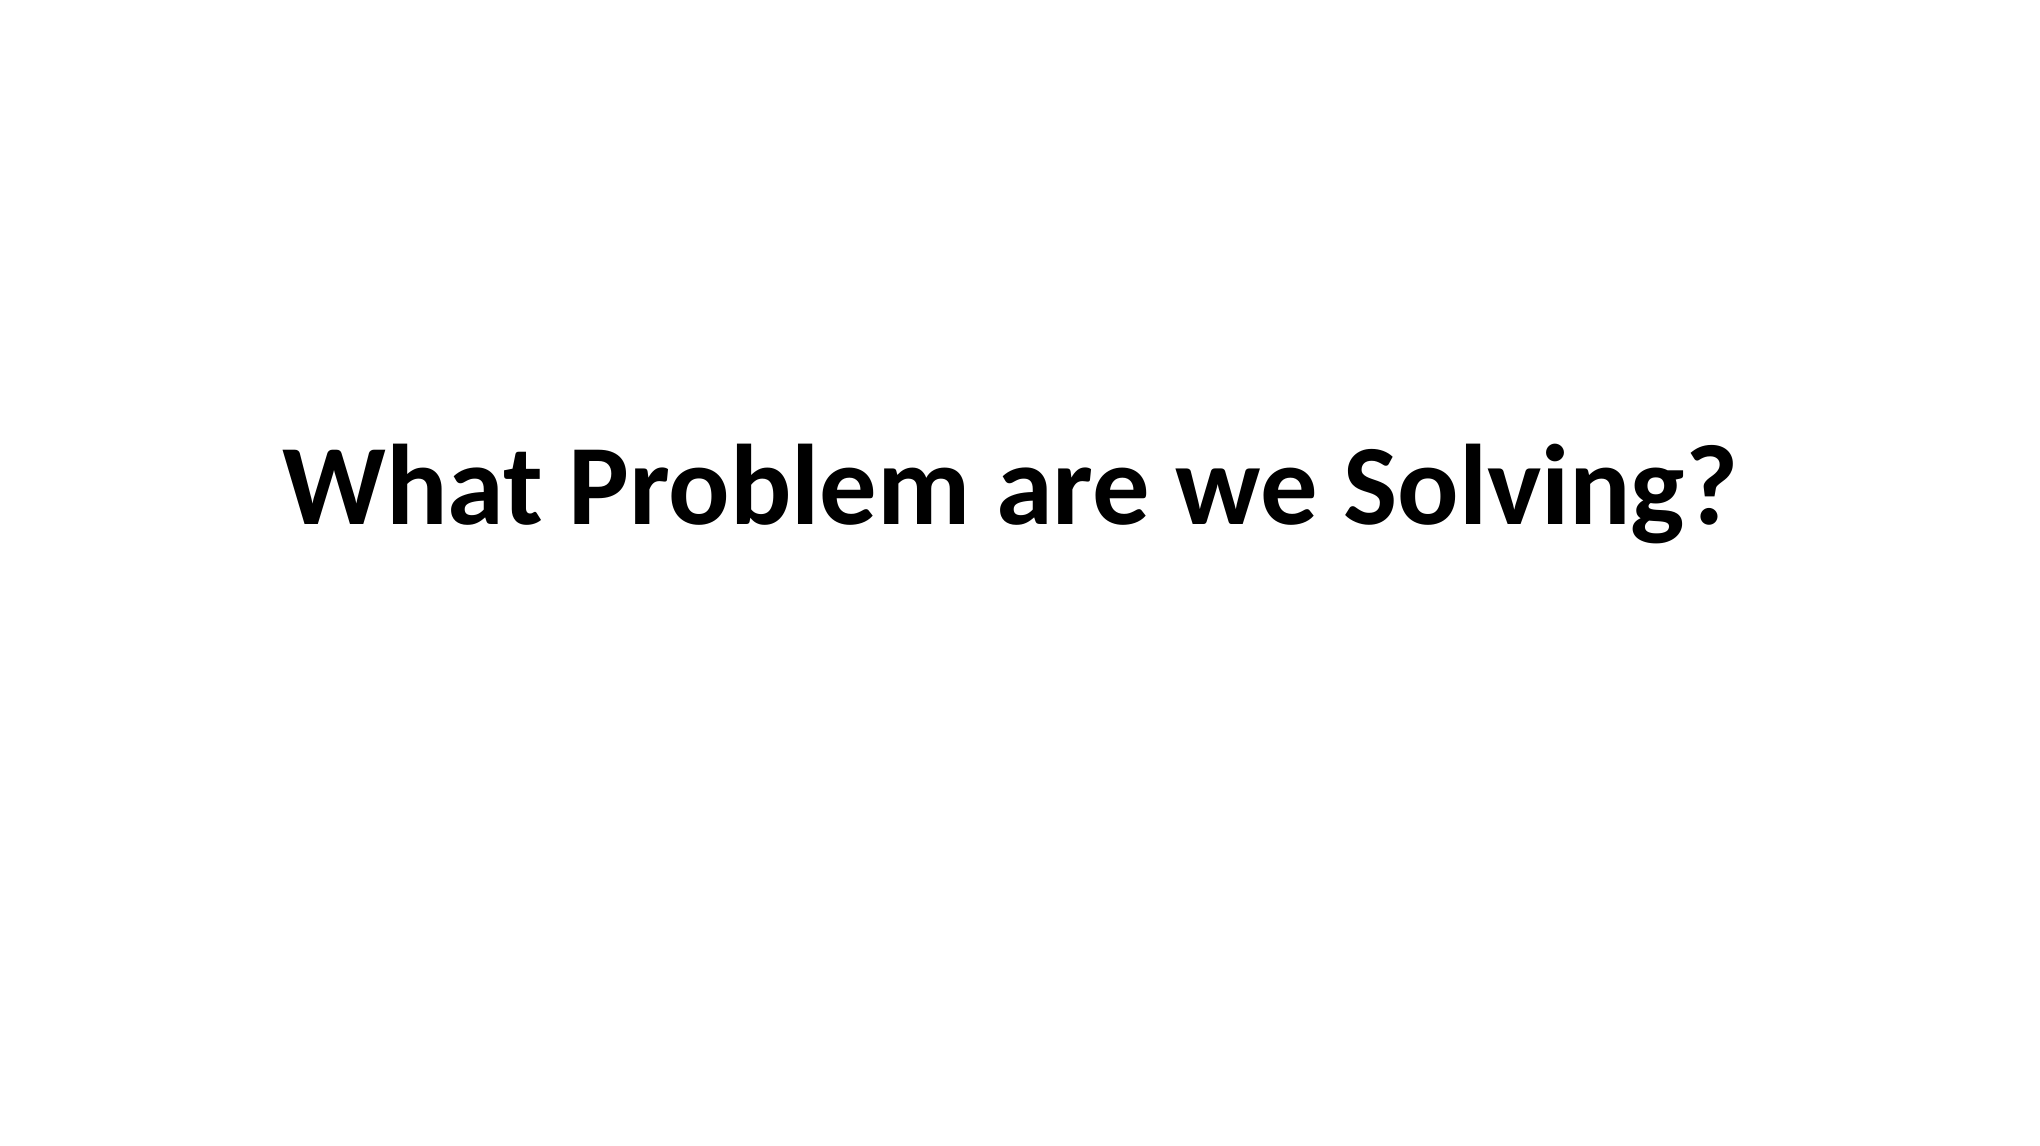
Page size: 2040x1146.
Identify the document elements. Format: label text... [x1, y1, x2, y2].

title What Problem are we Solving? [132, 418, 1890, 640]
